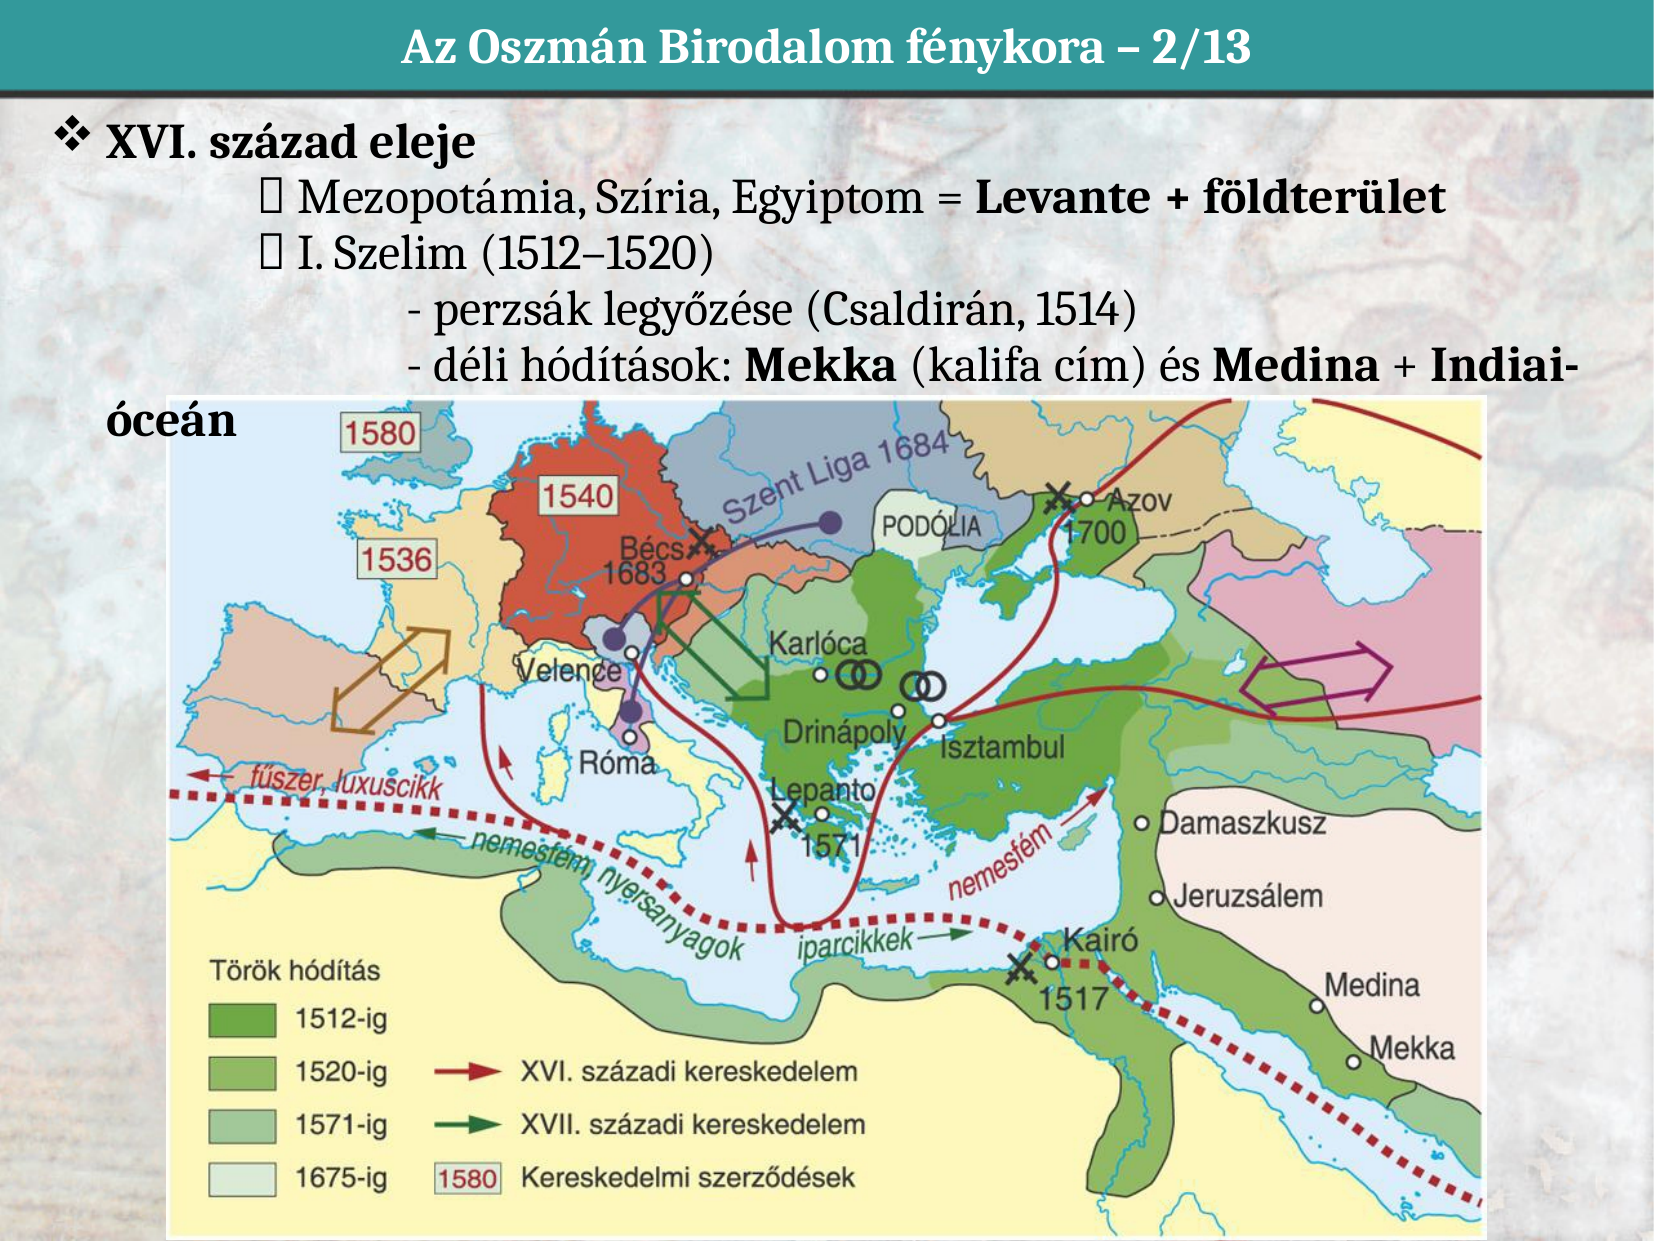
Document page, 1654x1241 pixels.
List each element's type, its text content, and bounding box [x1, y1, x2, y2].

picture [0, 95, 1654, 1241]
title Az Oszmán Birodalom fénykora – 2/13 [0, 0, 1654, 95]
text_box XVI. század eleje  Mezopotámia, Szíria, Egyiptom = Levante + földterület  I. Szelim (1512–1520) - perzsák legyőzése (Csaldirán, 1514) - déli hódítások: Mekka (kalifa cím) és Medina + Indiai-óceán [35, 106, 1618, 396]
